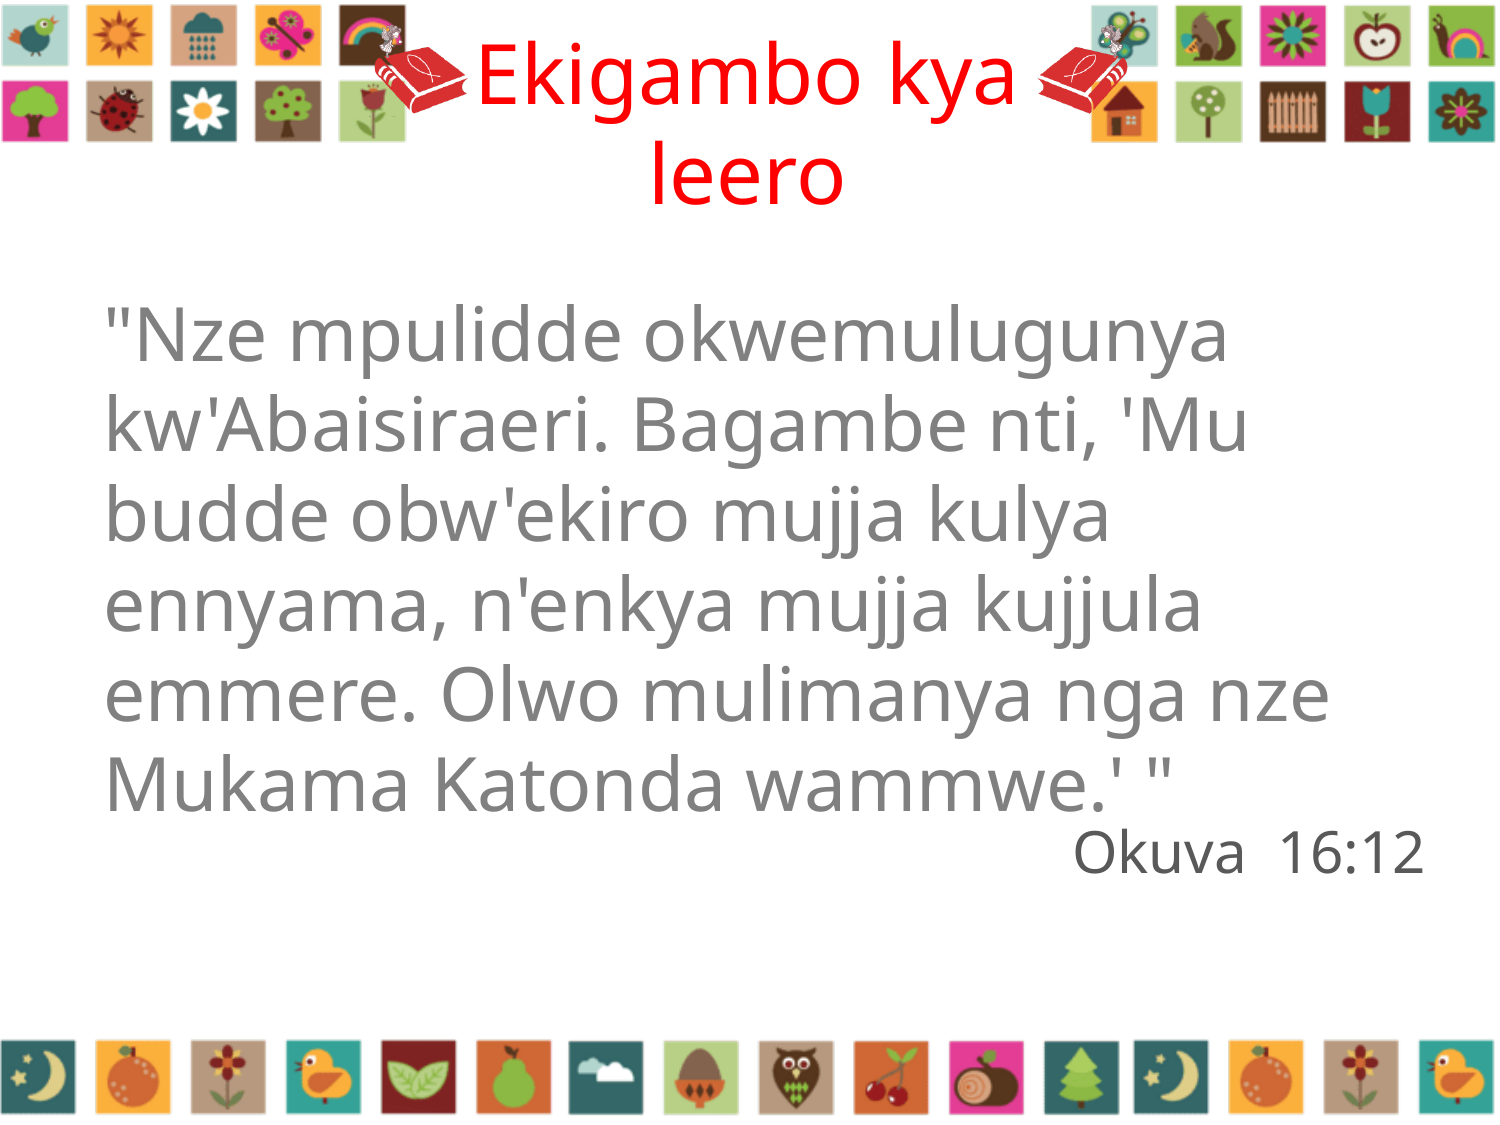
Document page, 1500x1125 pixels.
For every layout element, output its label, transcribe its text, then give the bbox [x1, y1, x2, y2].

picture [0, 3, 500, 150]
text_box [0, 1028, 1500, 1118]
text_box Okuva 16:12 [808, 807, 1441, 893]
picture [1005, 3, 1500, 150]
text_box "Nze mpulidde okwemulugunya kw'Abaisiraeri. Bagambe nti, 'Mu budde obw'ekiro mujja kulya ennyama, n'enkya mujja kujjula emmere. Olwo mulimanya nga nze Mukama Katonda wammwe.' " [88, 278, 1436, 834]
text_box Ekigambo kya leero [414, 13, 1080, 229]
